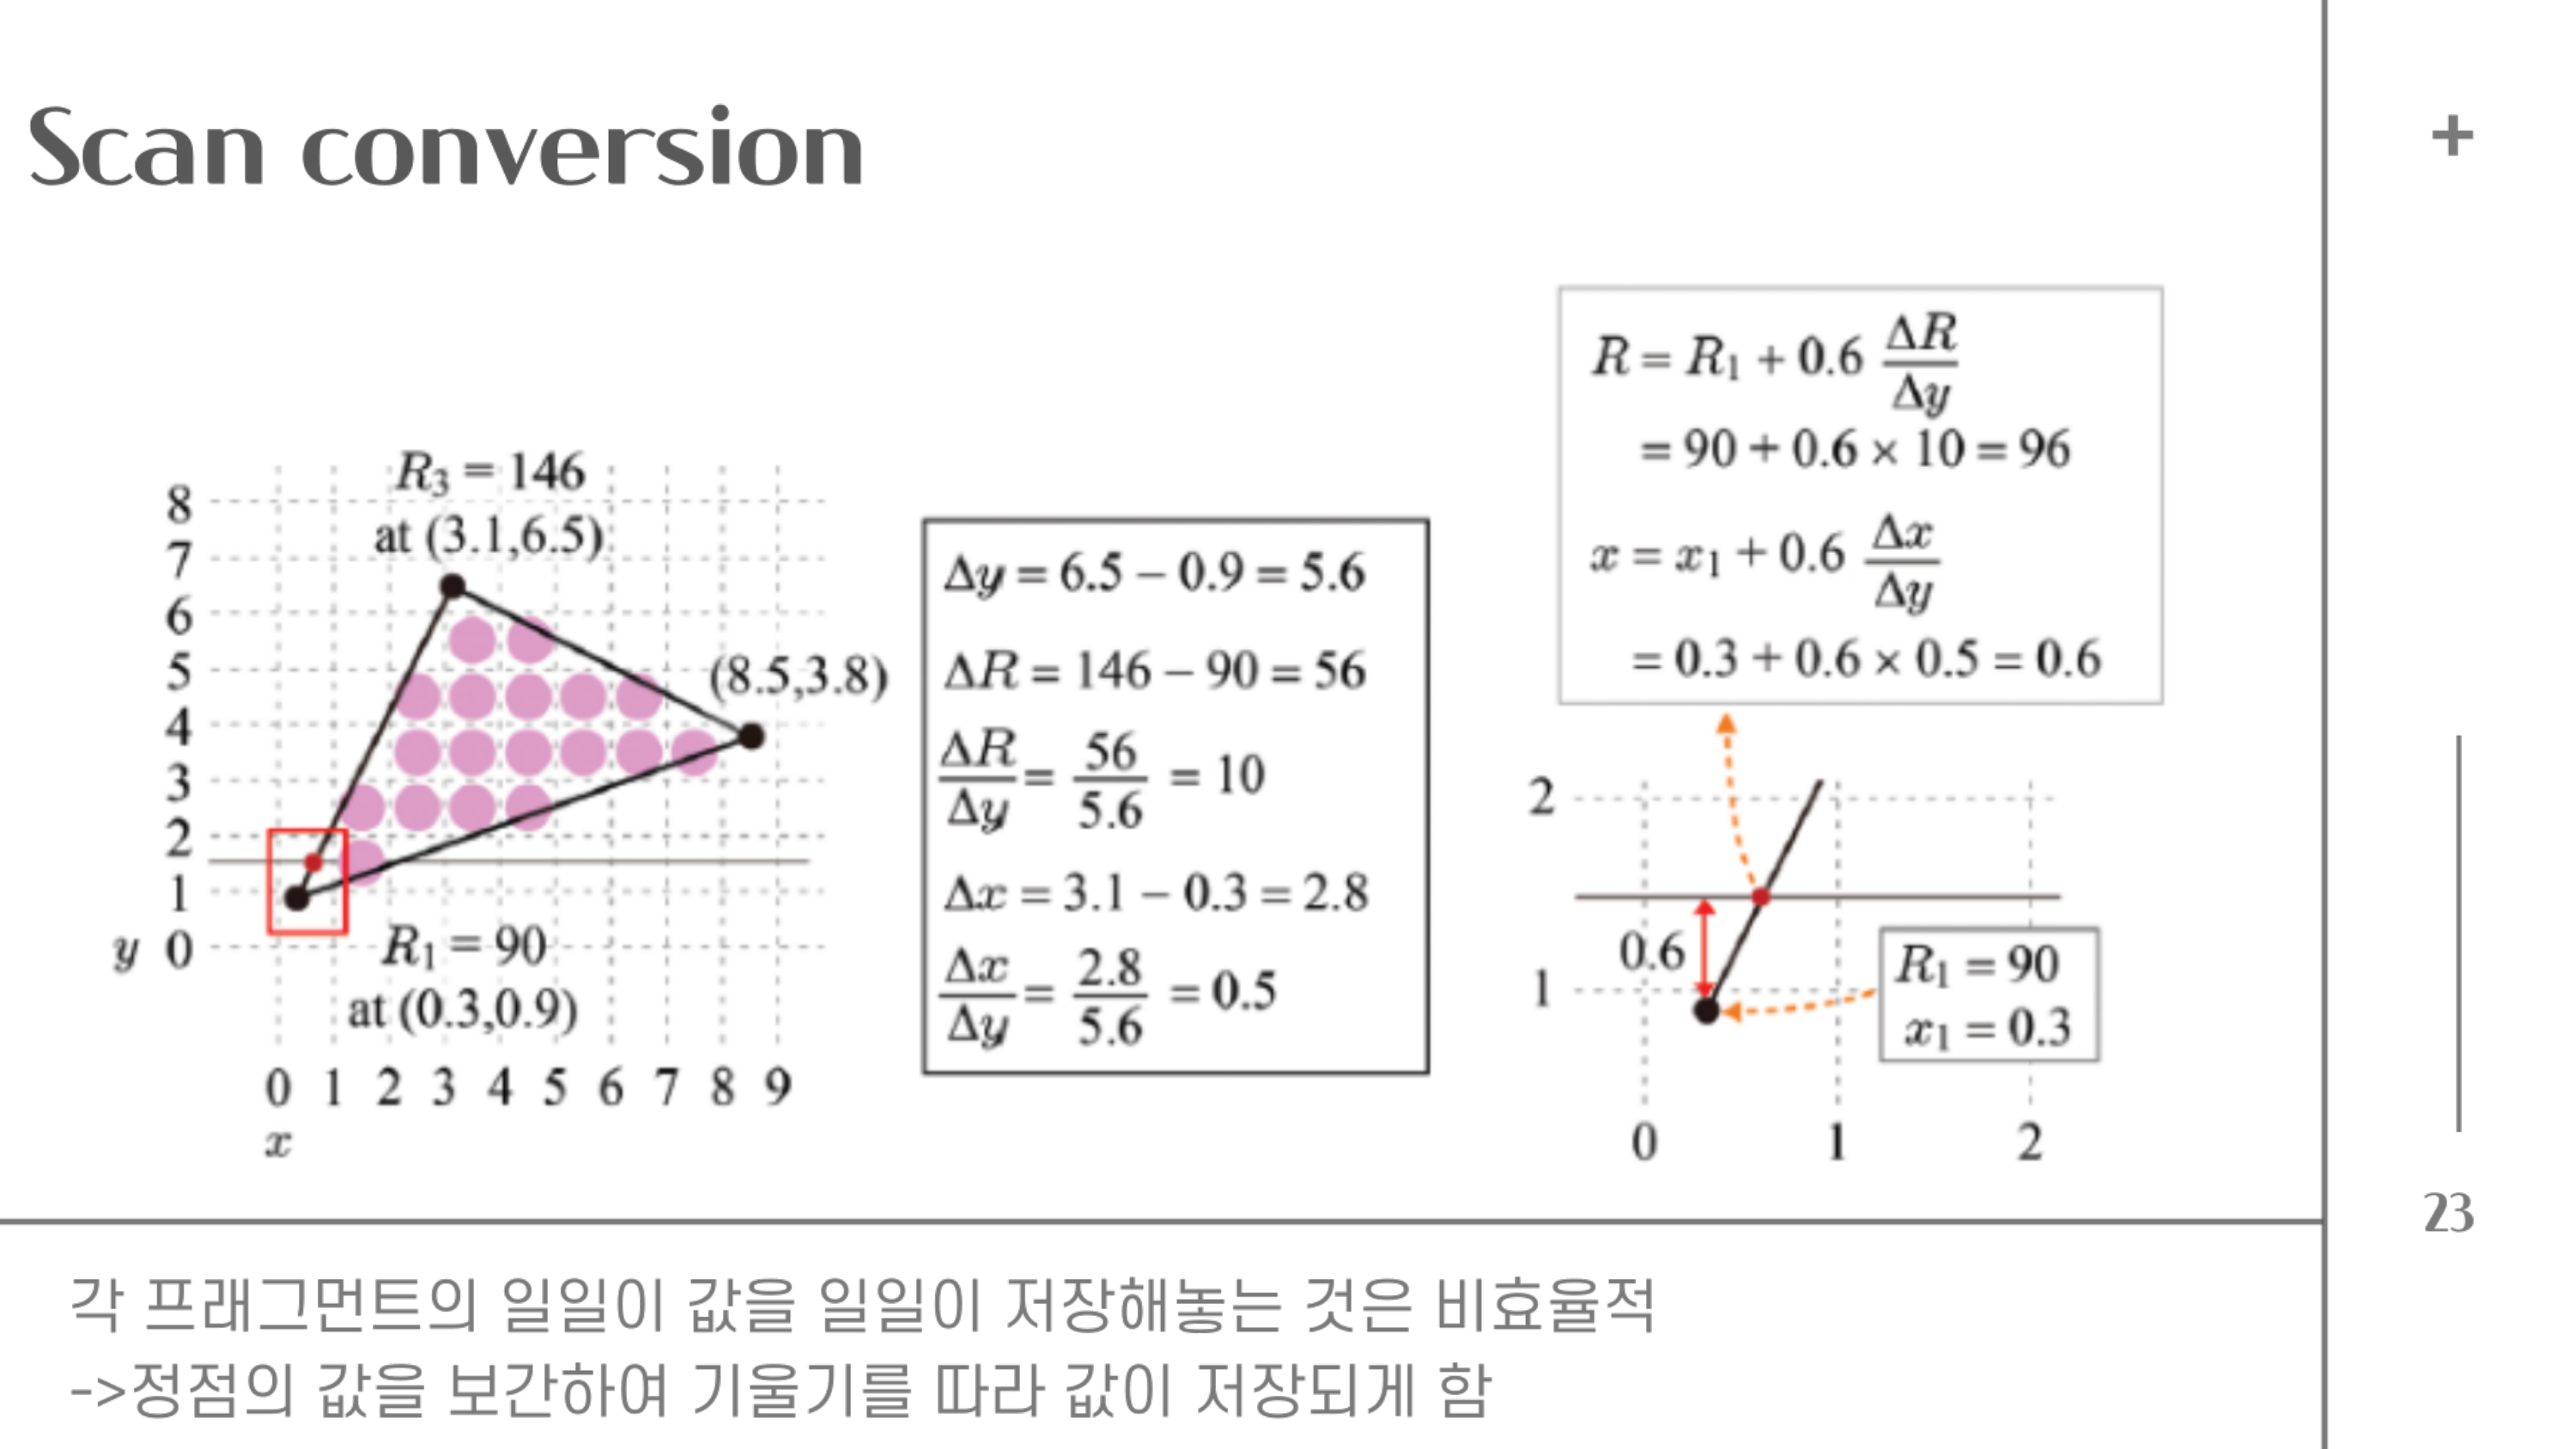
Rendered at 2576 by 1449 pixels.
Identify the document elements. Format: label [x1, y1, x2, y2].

picture [2396, 62, 2524, 239]
picture [2313, 0, 2336, 739]
text_box [2189, 739, 2576, 764]
picture [2451, 736, 2467, 739]
picture [59, 1253, 1686, 1449]
picture [2451, 943, 2467, 1131]
text_box [0, 1210, 2325, 1234]
picture [12, 60, 918, 266]
picture [2451, 764, 2467, 925]
text_box [2260, 925, 2576, 943]
picture [2380, 1170, 2501, 1269]
picture [2313, 764, 2336, 925]
picture [2313, 943, 2336, 1449]
text_box [94, 260, 2183, 1179]
